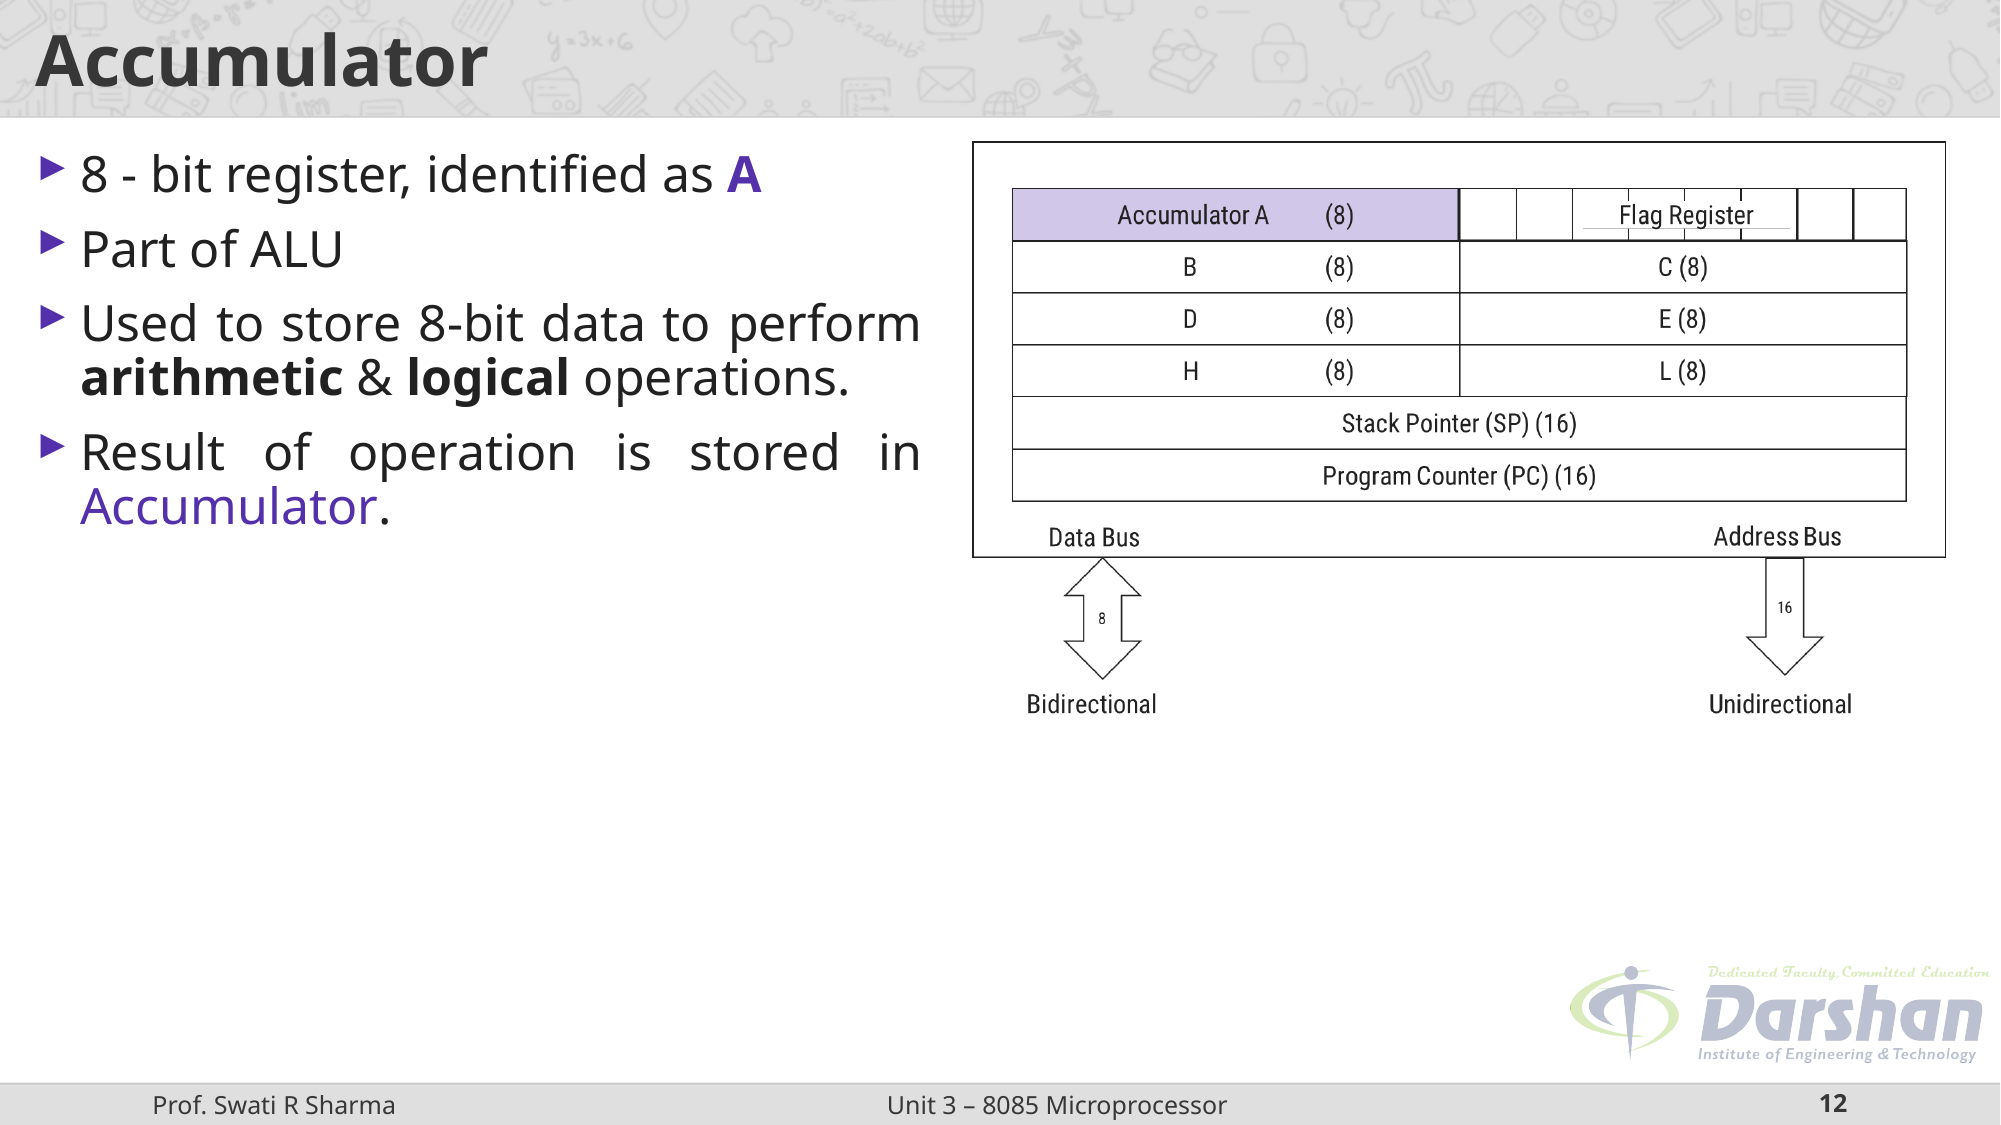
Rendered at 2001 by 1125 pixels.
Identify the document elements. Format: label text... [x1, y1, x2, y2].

table_cell 15 [1570, 966, 1990, 1063]
title Accumulator [0, 0, 2000, 117]
picture [972, 141, 1946, 736]
list 8 - bit register, identified as A Part of ALU Used to store 8-bit data to perform arithmetic & logical operations. Result of operation is stored in Accumulator. [21, 141, 939, 1059]
